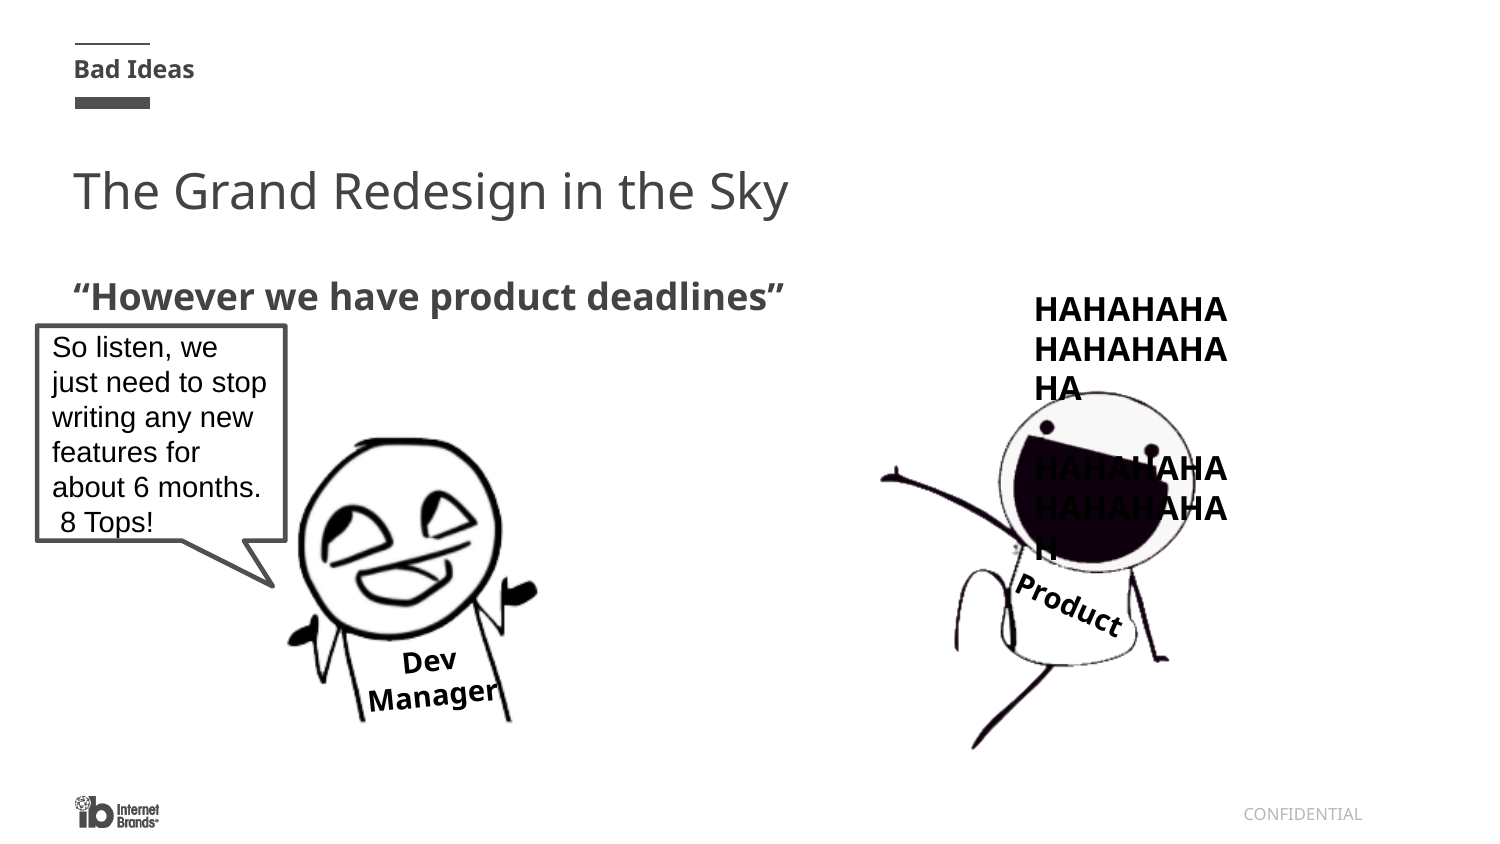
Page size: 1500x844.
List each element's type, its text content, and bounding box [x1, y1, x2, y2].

title The Grand Redesign in the Sky [58, 121, 1276, 259]
picture [872, 373, 1200, 769]
subtitle Bad Ideas [58, 46, 1276, 91]
picture [224, 388, 601, 754]
picture [75, 796, 159, 828]
text_box HAHAHAHAHAHAHAHAHA HAHAHAHAHAHAHAHAH [1018, 272, 1267, 583]
list “However we have product deadlines” [58, 258, 1123, 754]
text_box So listen, we just need to stop writing any new features for about 6 months. 8 Tops! [37, 325, 286, 560]
